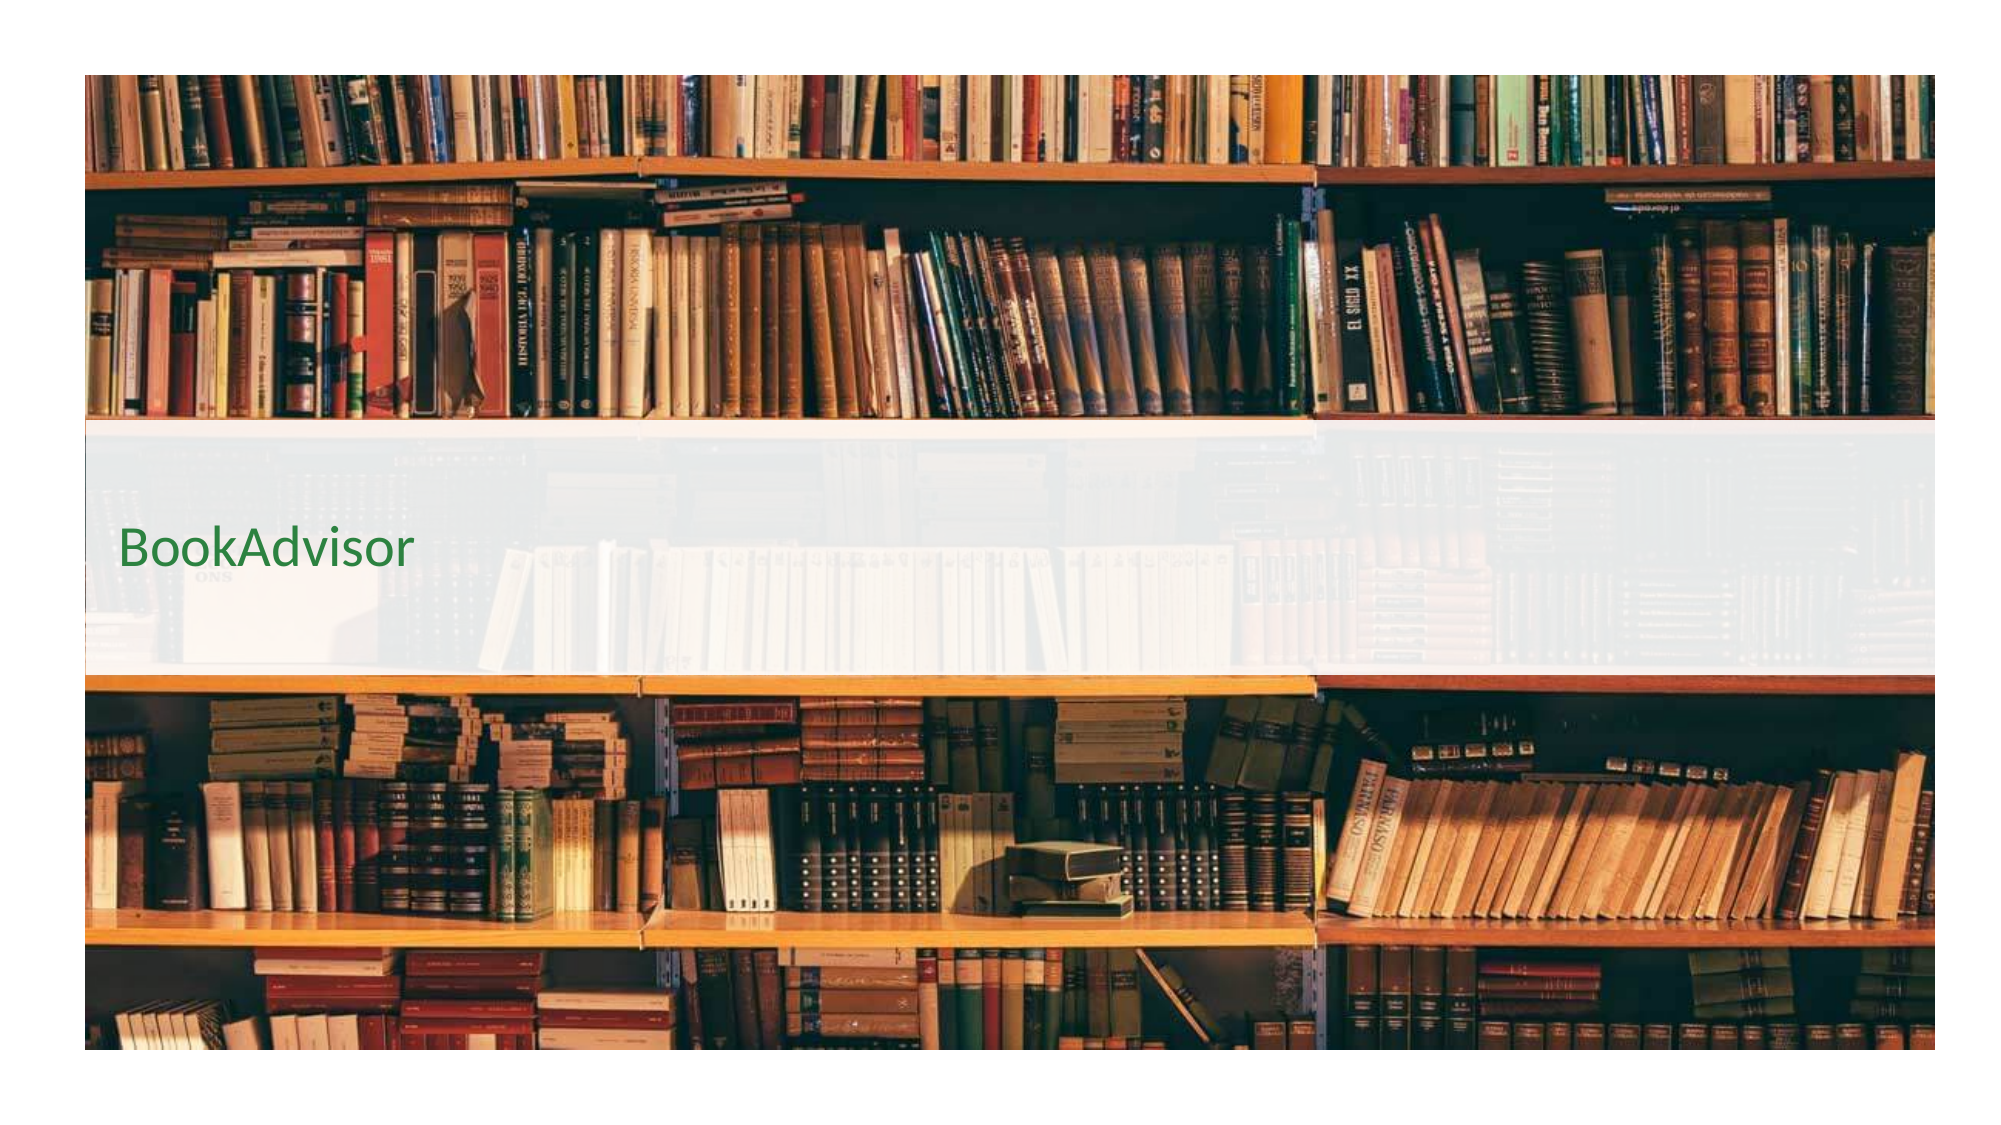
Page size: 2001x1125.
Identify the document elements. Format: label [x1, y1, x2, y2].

picture [85, 74, 1936, 1051]
